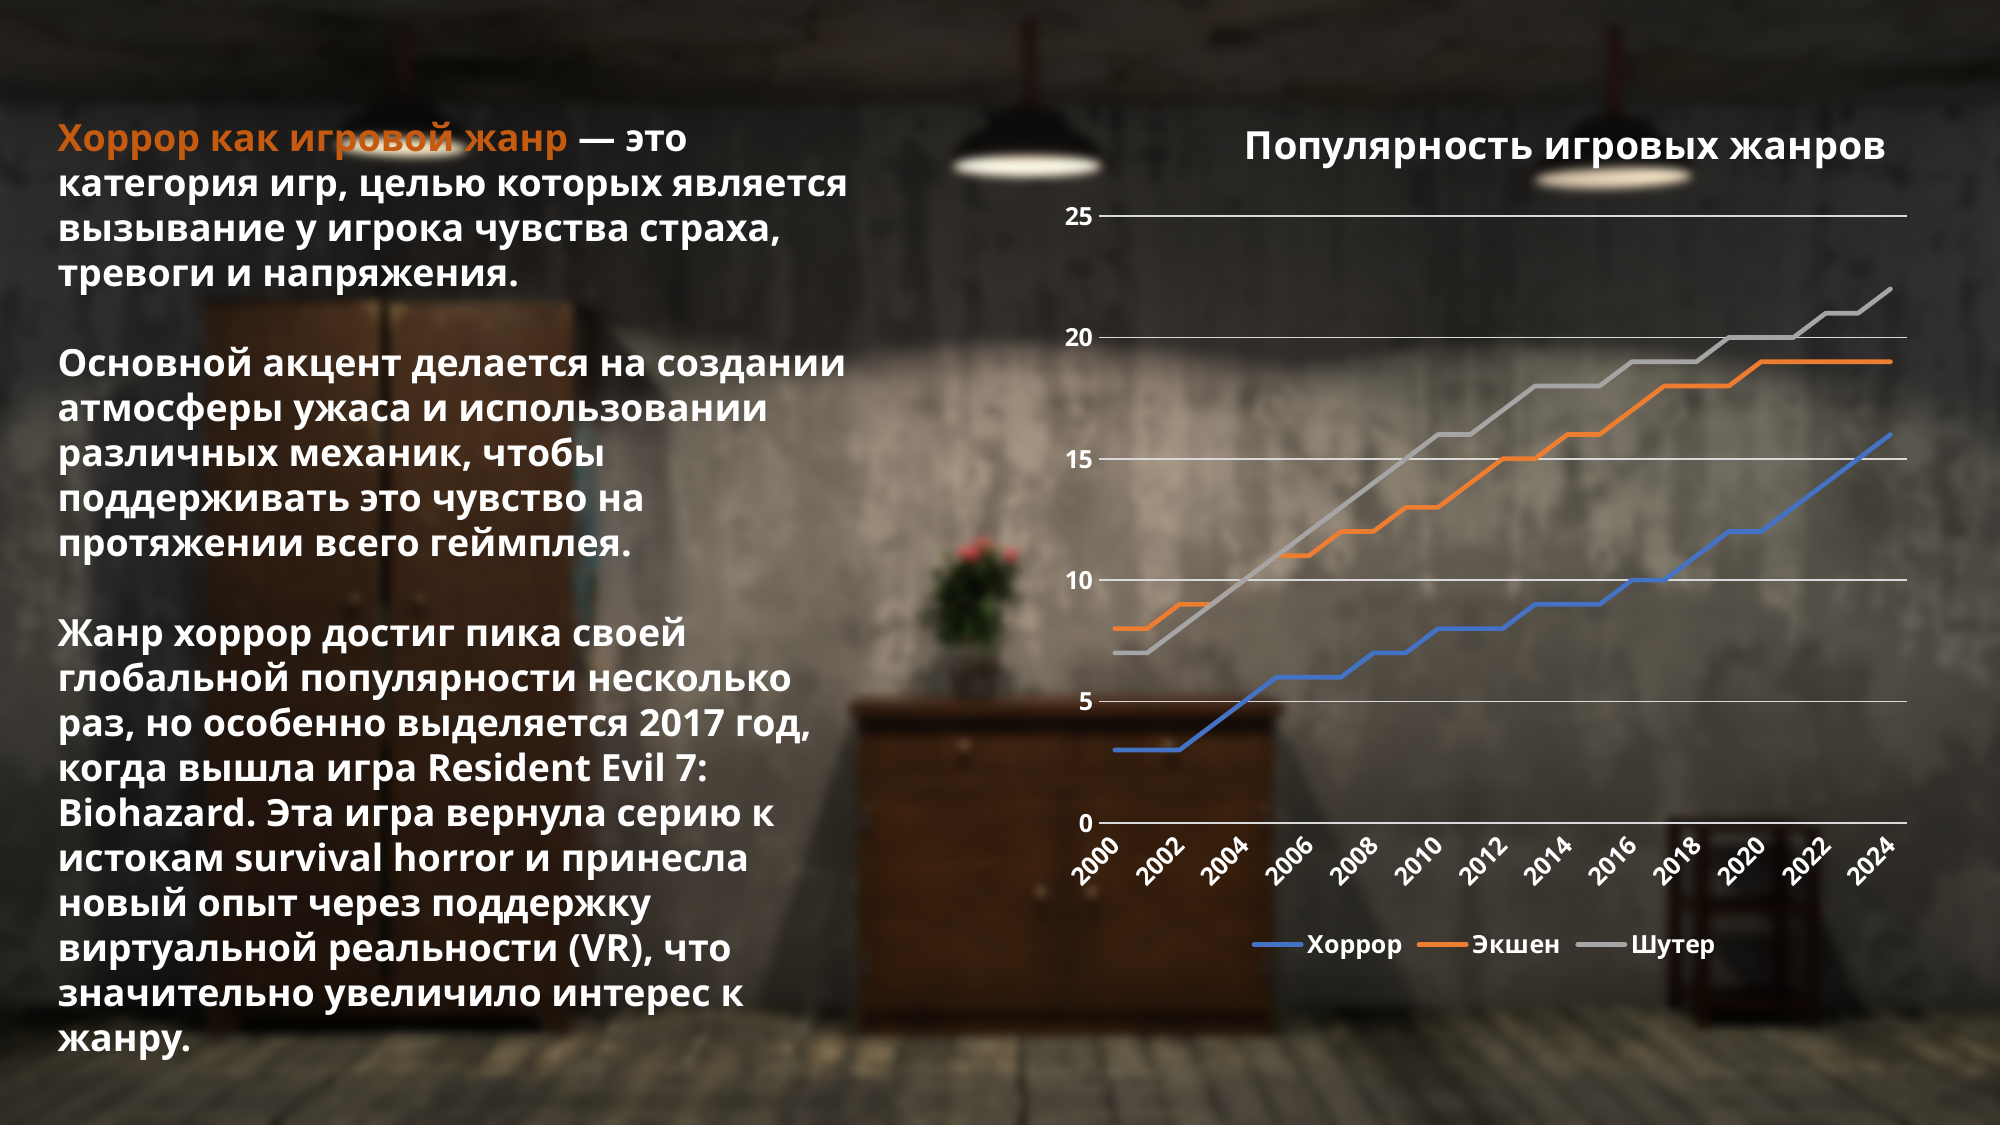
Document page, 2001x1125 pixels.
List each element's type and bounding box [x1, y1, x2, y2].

chart [1045, 78, 1925, 968]
picture [0, 0, 2000, 1125]
